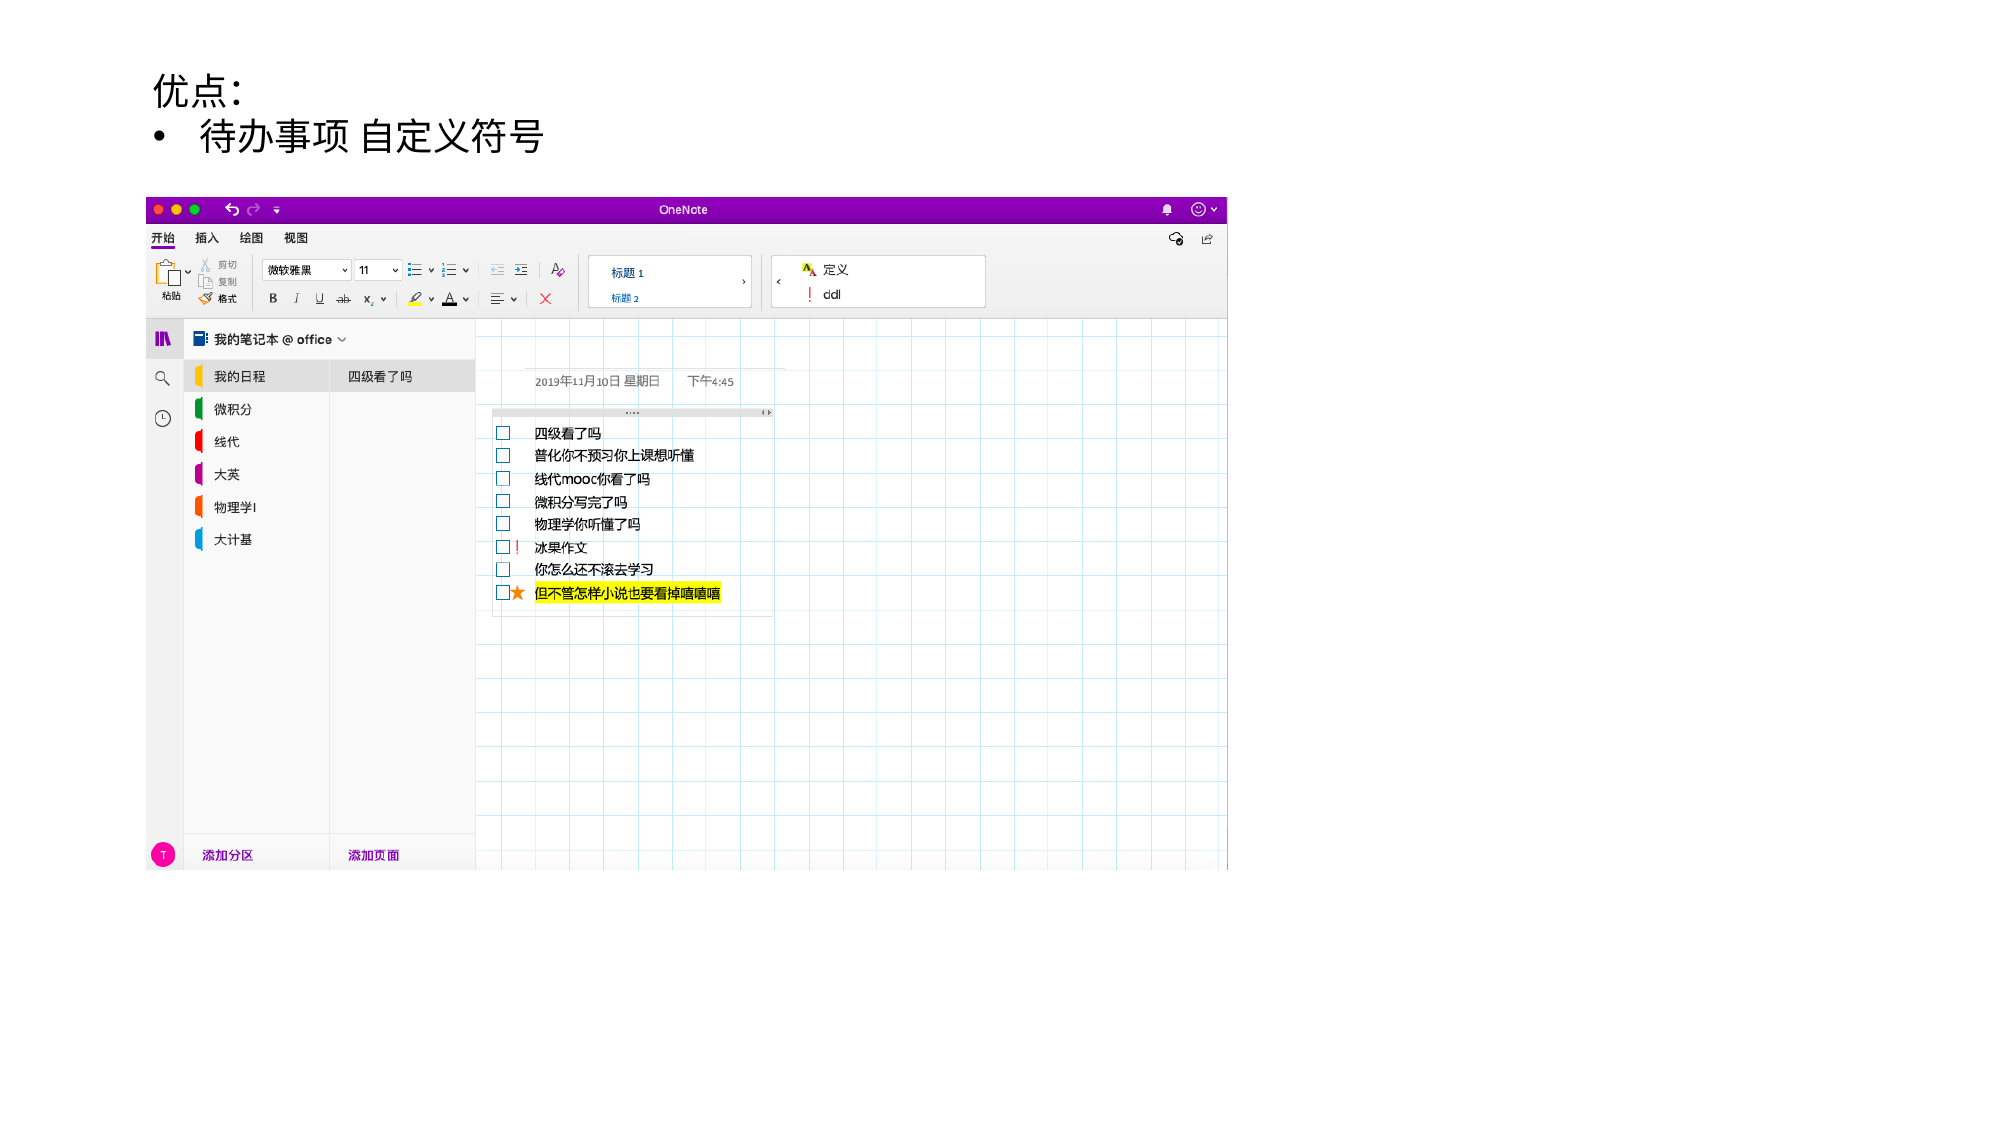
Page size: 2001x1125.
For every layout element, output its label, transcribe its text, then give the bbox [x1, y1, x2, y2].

text_box 优点： 待办事项 自定义符号 [138, 60, 561, 166]
picture [146, 197, 1228, 870]
